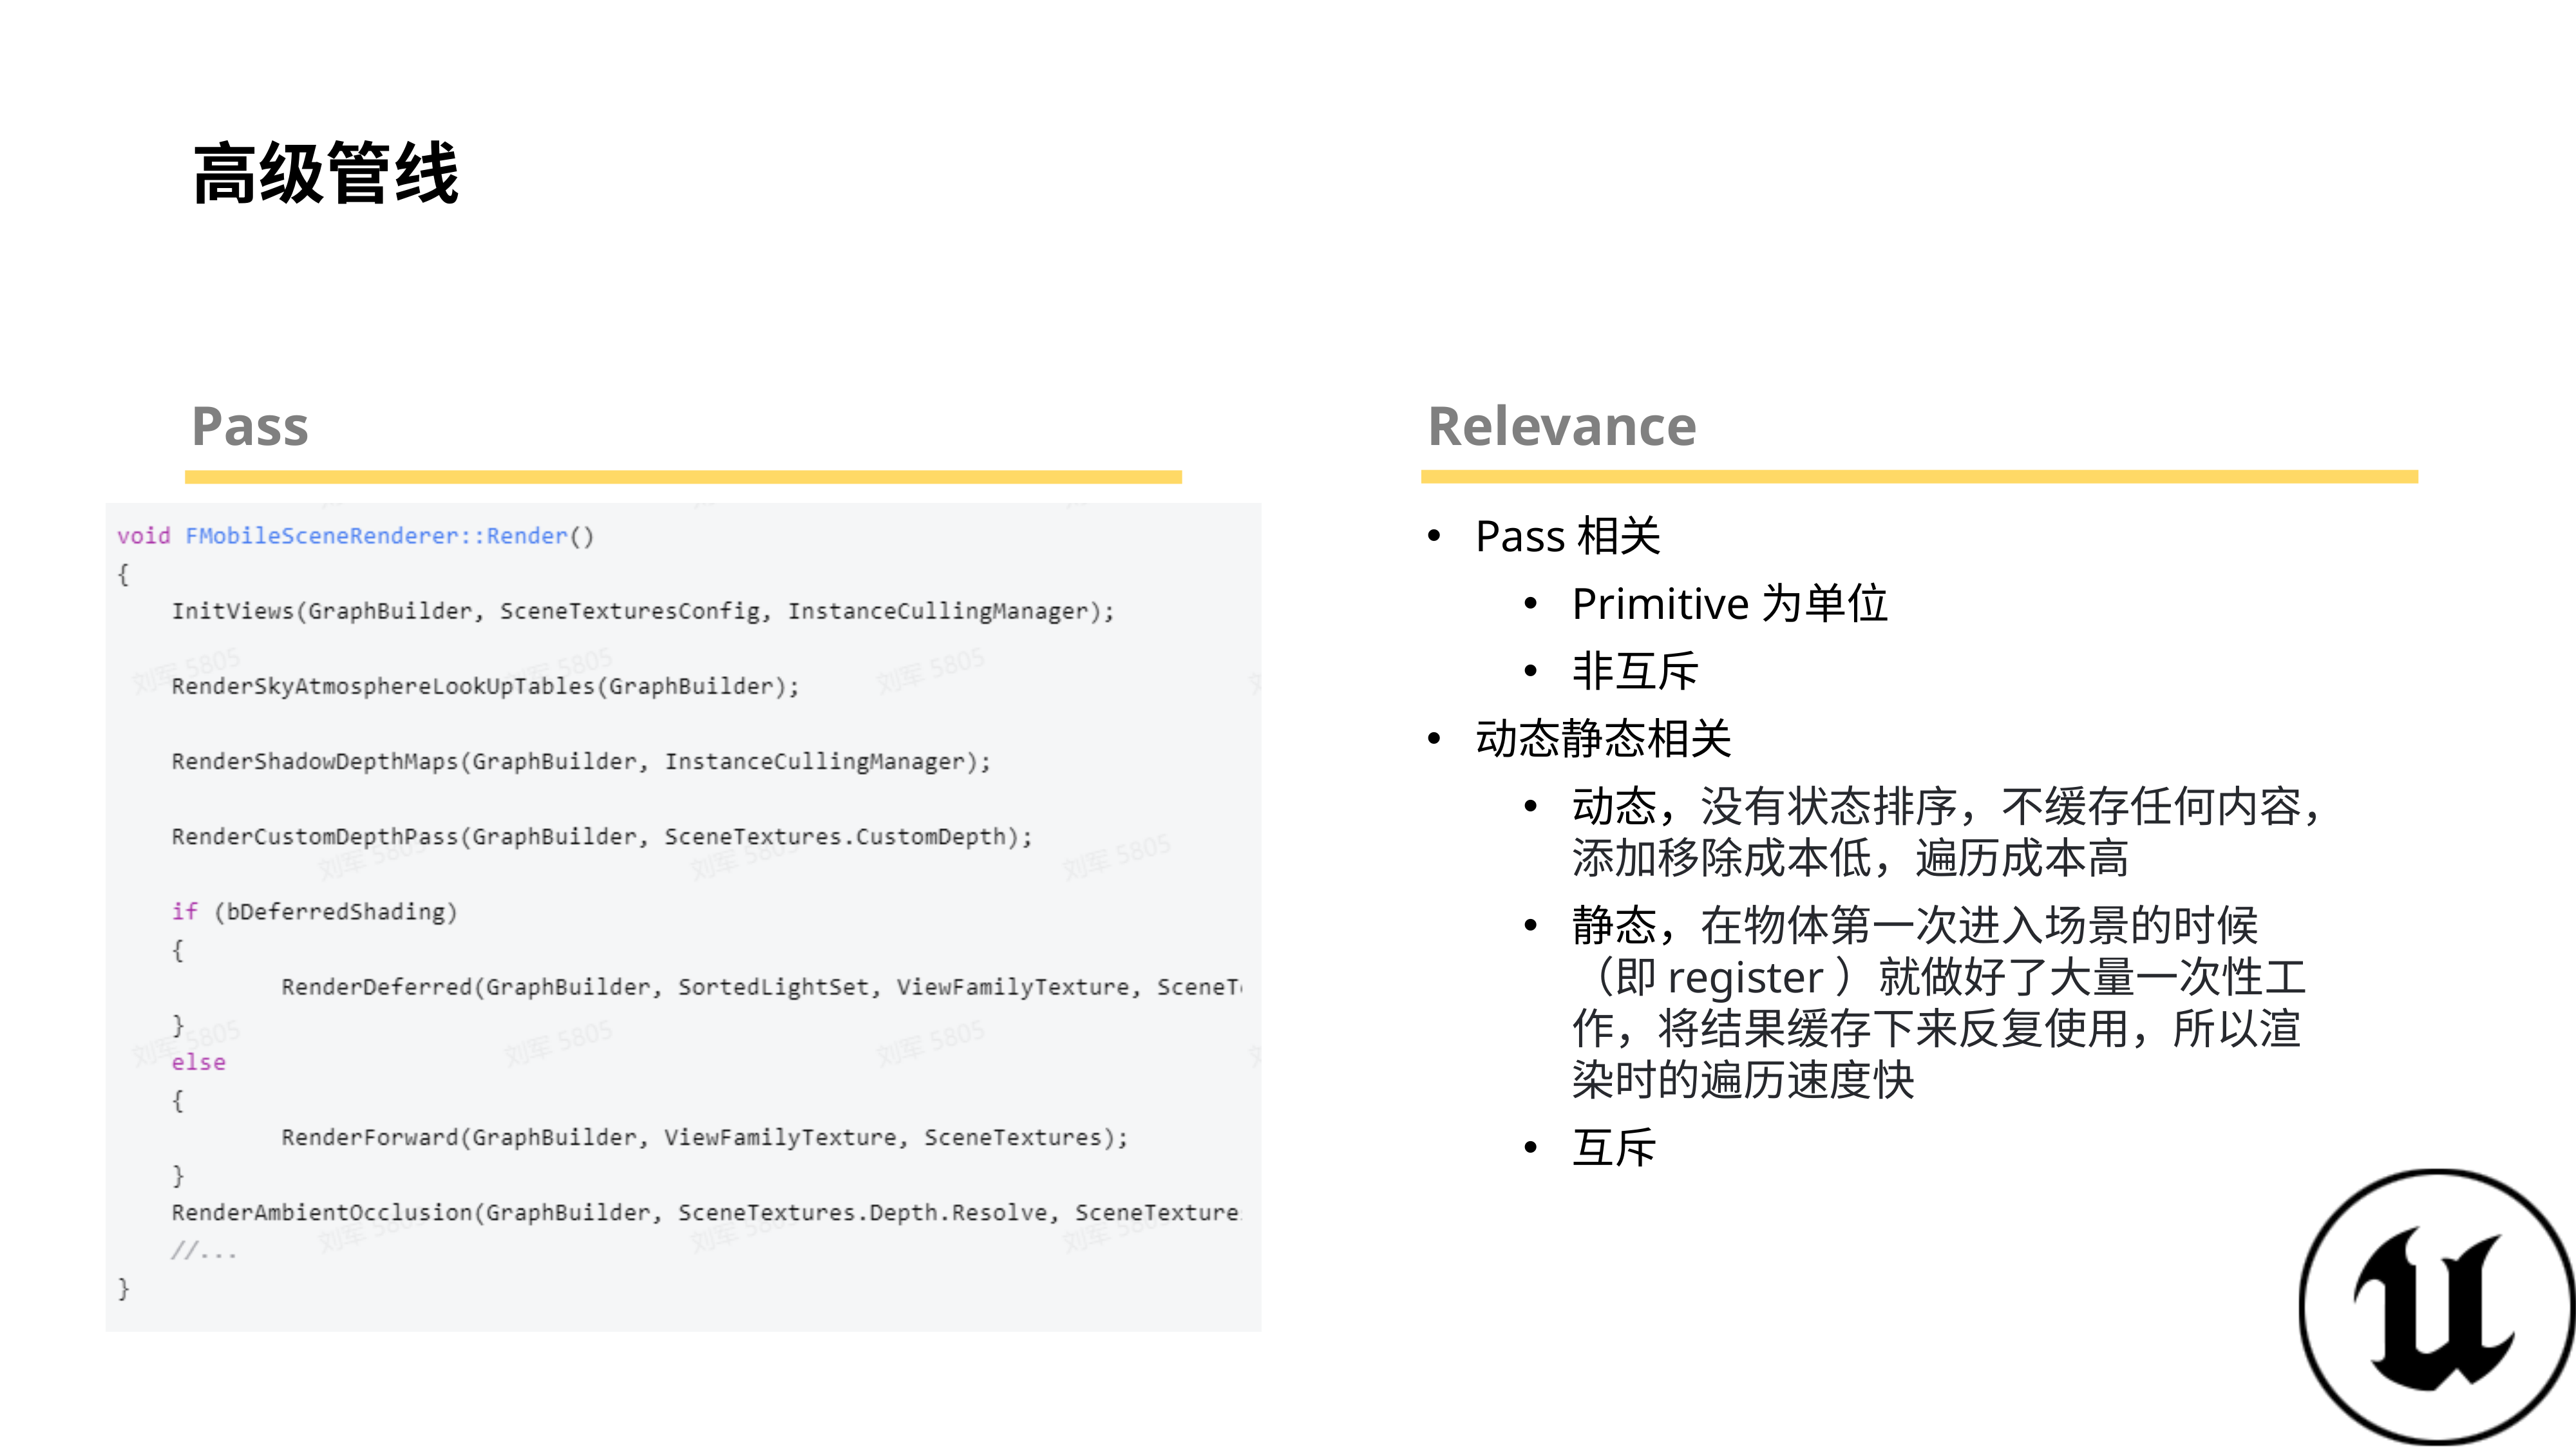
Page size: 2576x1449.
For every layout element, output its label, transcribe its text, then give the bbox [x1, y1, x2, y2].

text_box [185, 470, 1182, 484]
text_box Pass相关 Primitive为单位 非互斥 动态静态相关 动态，没有状态排序，不缓存任何内容，添加移除成本低，遍历成本高 静态，在物体第一次进入场景的时候（即register）就做好了大量一次性工作，将结果缓存下来反复使用，所以渲染时的遍历速度快 互斥 [1421, 503, 2320, 1245]
text_box Relevance [1421, 386, 1704, 462]
text_box 高级管线 [186, 125, 466, 217]
text_box Pass [185, 386, 316, 462]
picture [105, 503, 1262, 1332]
text_box [1421, 469, 2419, 484]
picture [2298, 1165, 2576, 1449]
